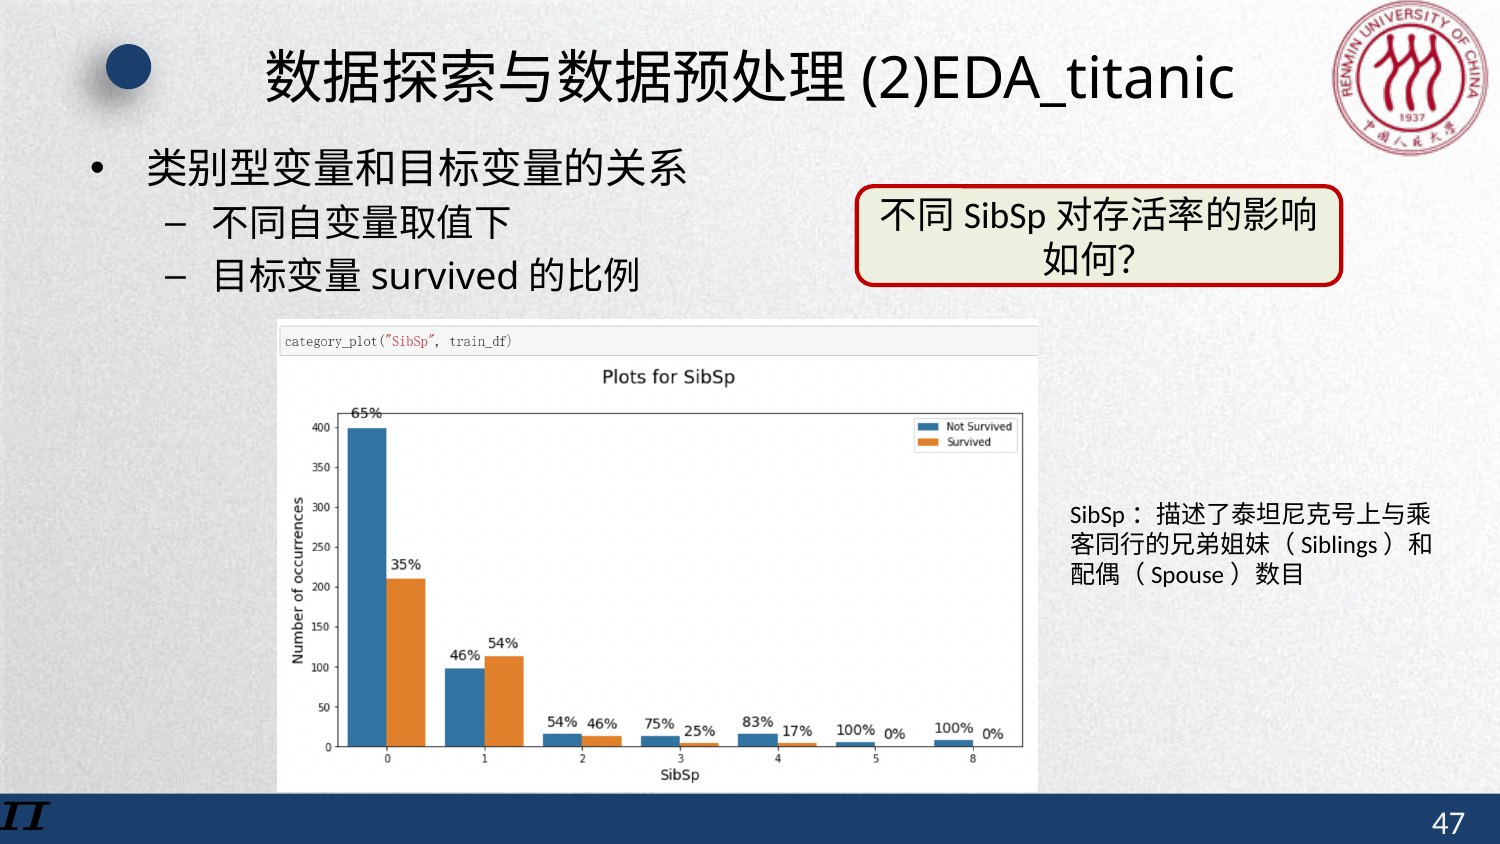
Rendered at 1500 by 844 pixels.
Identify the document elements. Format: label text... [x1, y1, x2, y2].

picture [0, 0, 1500, 793]
text_box 不同SibSp对存活率的影响如何？ [854, 184, 1344, 288]
title 数据探索与数据预处理(2)EDA_titanic [75, 33, 1425, 116]
list 类别型变量和目标变量的关系 不同自变量取值下 目标变量survived的比例 [75, 134, 1425, 781]
text_box SibSp：描述了泰坦尼克号上与乘客同行的兄弟姐妹（Siblings）和配偶（Spouse）数目 [1055, 490, 1457, 596]
